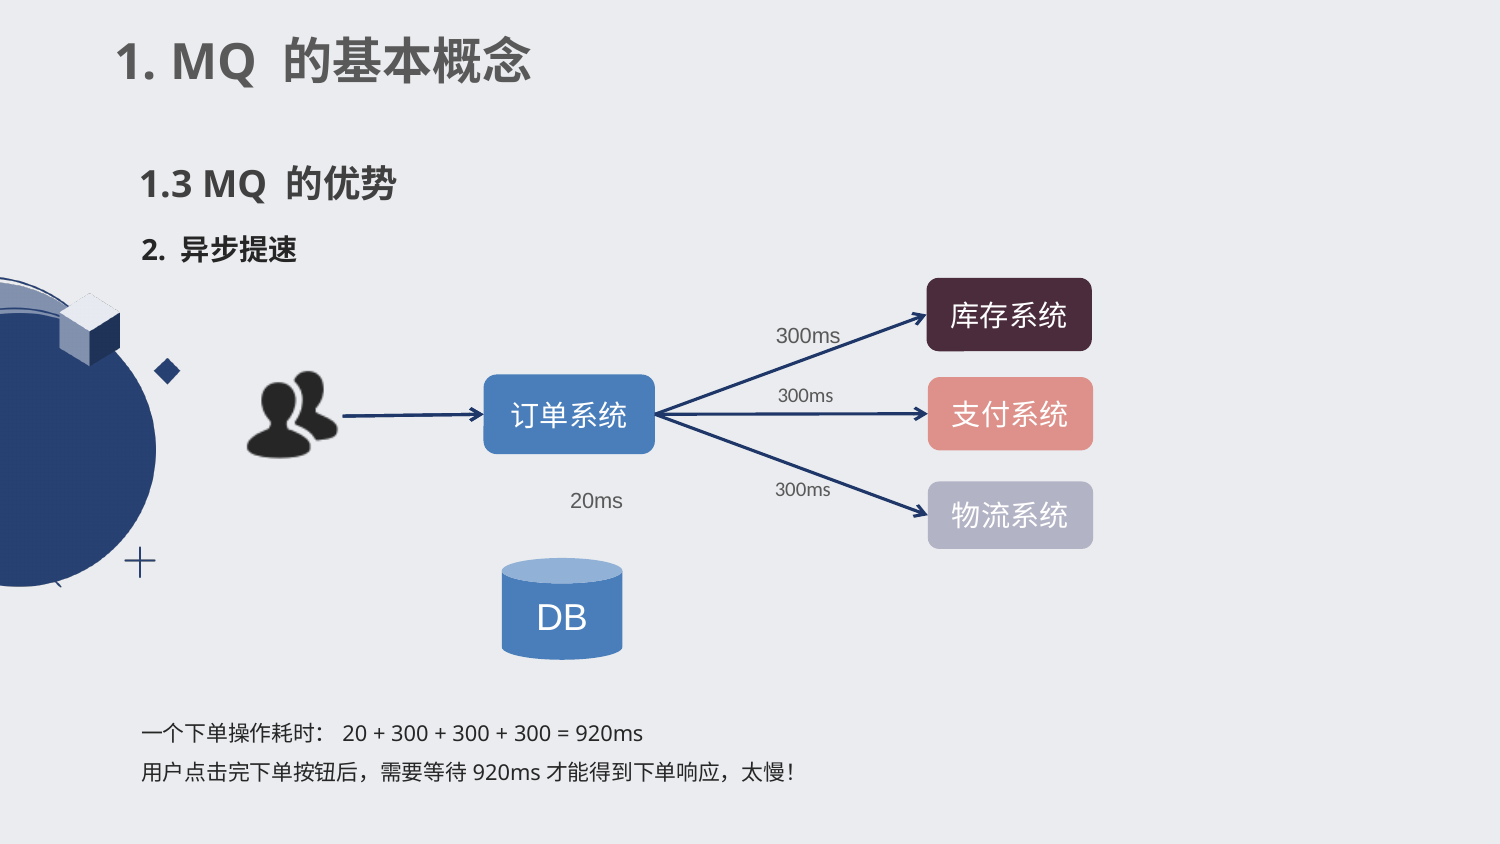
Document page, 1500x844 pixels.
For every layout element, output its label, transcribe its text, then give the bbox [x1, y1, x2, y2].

text_box DB [500, 556, 624, 661]
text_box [654, 415, 928, 516]
text_box 订单系统 [482, 373, 654, 456]
text_box 支付系统 [927, 375, 1095, 452]
picture [0, 171, 445, 672]
text_box 2. 异步提速 [126, 205, 570, 274]
text_box 1. MQ 的基本概念 [103, 0, 987, 130]
text_box 库存系统 [925, 276, 1093, 353]
text_box 20ms [562, 479, 667, 521]
text_box 20ms [555, 479, 561, 521]
text_box 物流系统 [926, 480, 1095, 550]
text_box 1.3 MQ 的优势 [123, 129, 1211, 212]
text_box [654, 314, 927, 413]
text_box 一个下单操作耗时：20 + 300 + 300 + 300 = 920ms 用户点击完下单按钮后，需要等待920ms才能得到下单响应，太慢！ [126, 698, 1211, 793]
